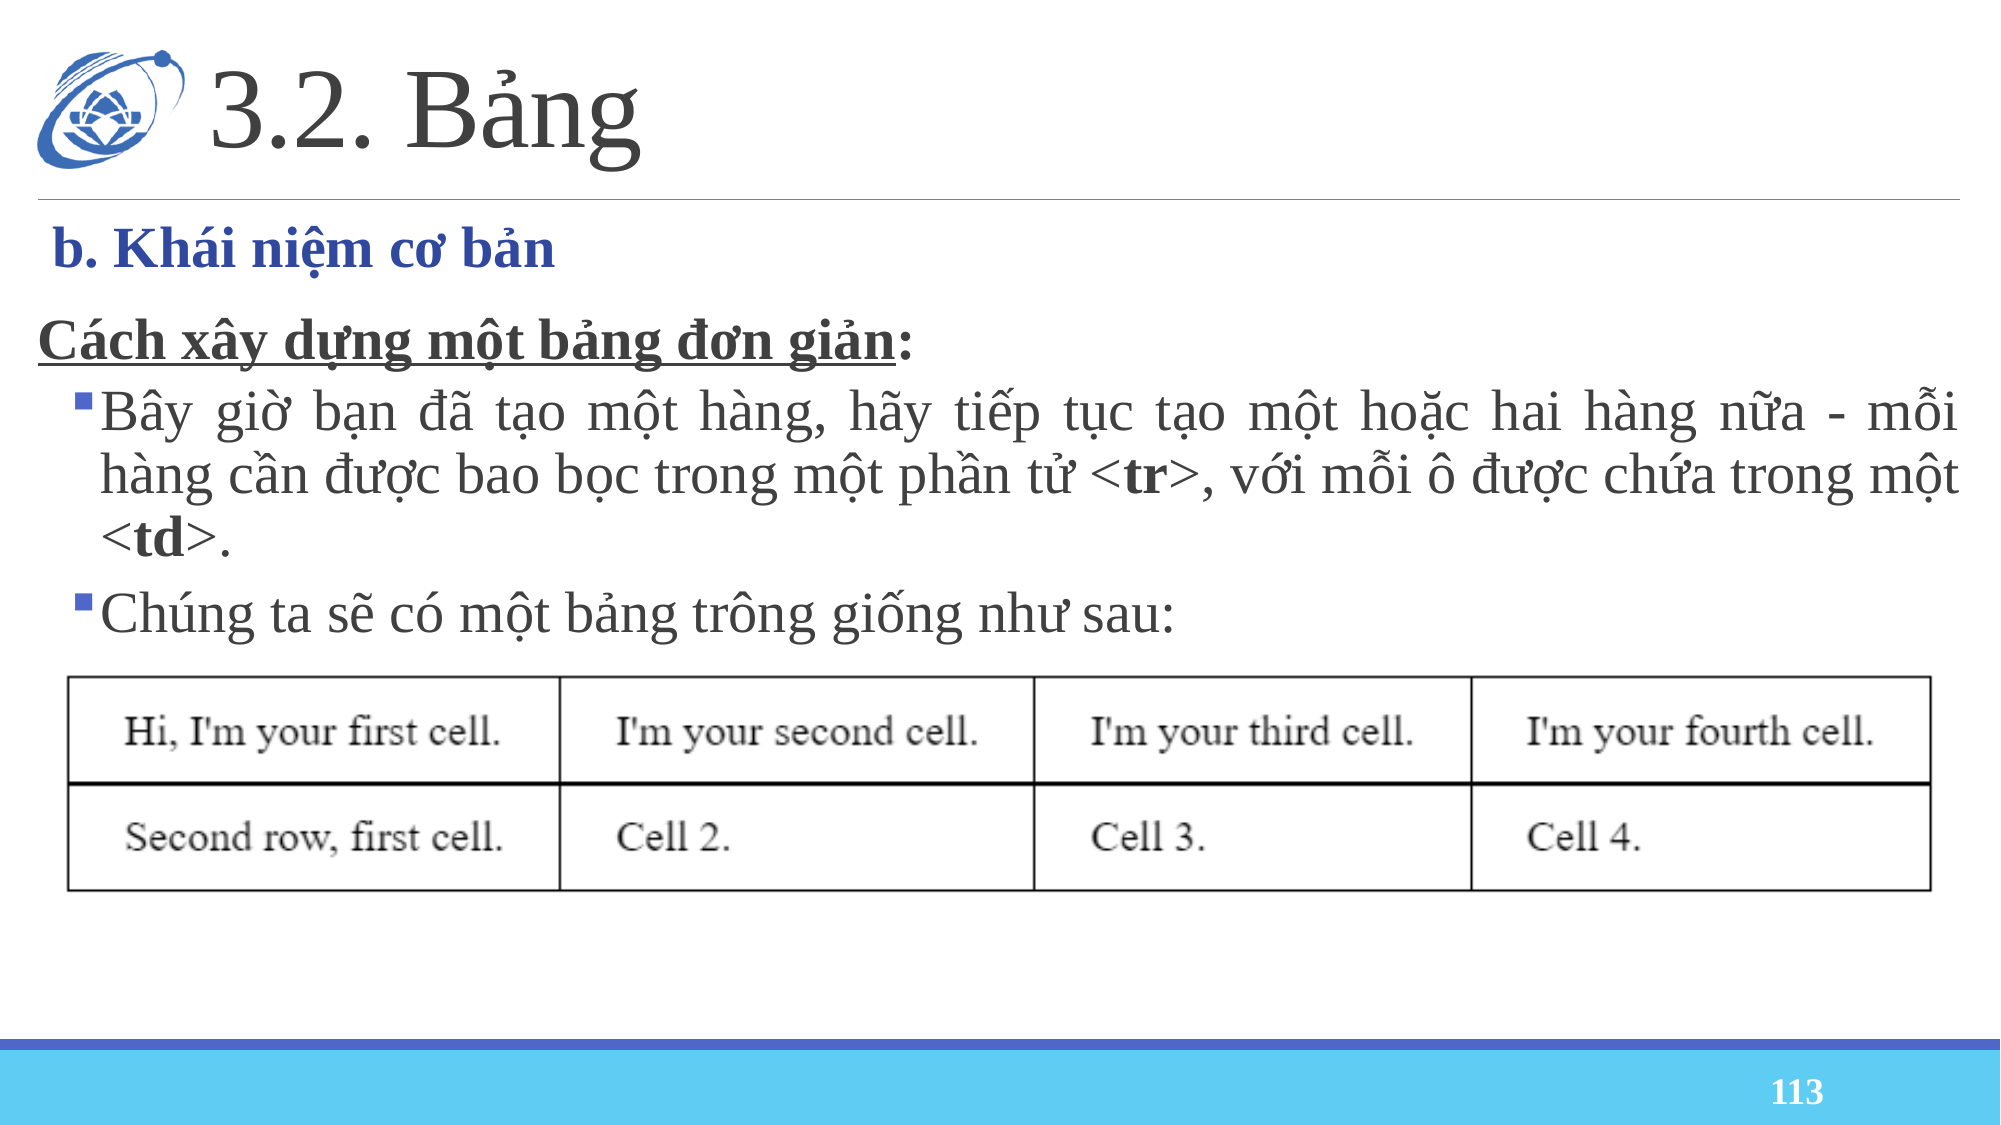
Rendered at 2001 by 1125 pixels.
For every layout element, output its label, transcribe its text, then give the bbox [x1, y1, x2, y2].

slide_number 113 [1624, 1059, 1840, 1120]
list b. Khái niệm cơ bản Cách xây dựng một bảng đơn giản: Bây giờ bạn đã tạo một hàng, hãy tiếp tục tạo một hoặc hai hàng nữa - mỗi hàng cần được bao bọc trong một phần tử <tr>, với mỗi ô được chứa trong một <td>. Chúng ta sẽ có một bảng trông giống như sau: [37, 209, 1961, 1011]
title 3.2. Bảng [193, 47, 1961, 192]
picture [58, 670, 1942, 904]
picture [37, 34, 185, 183]
